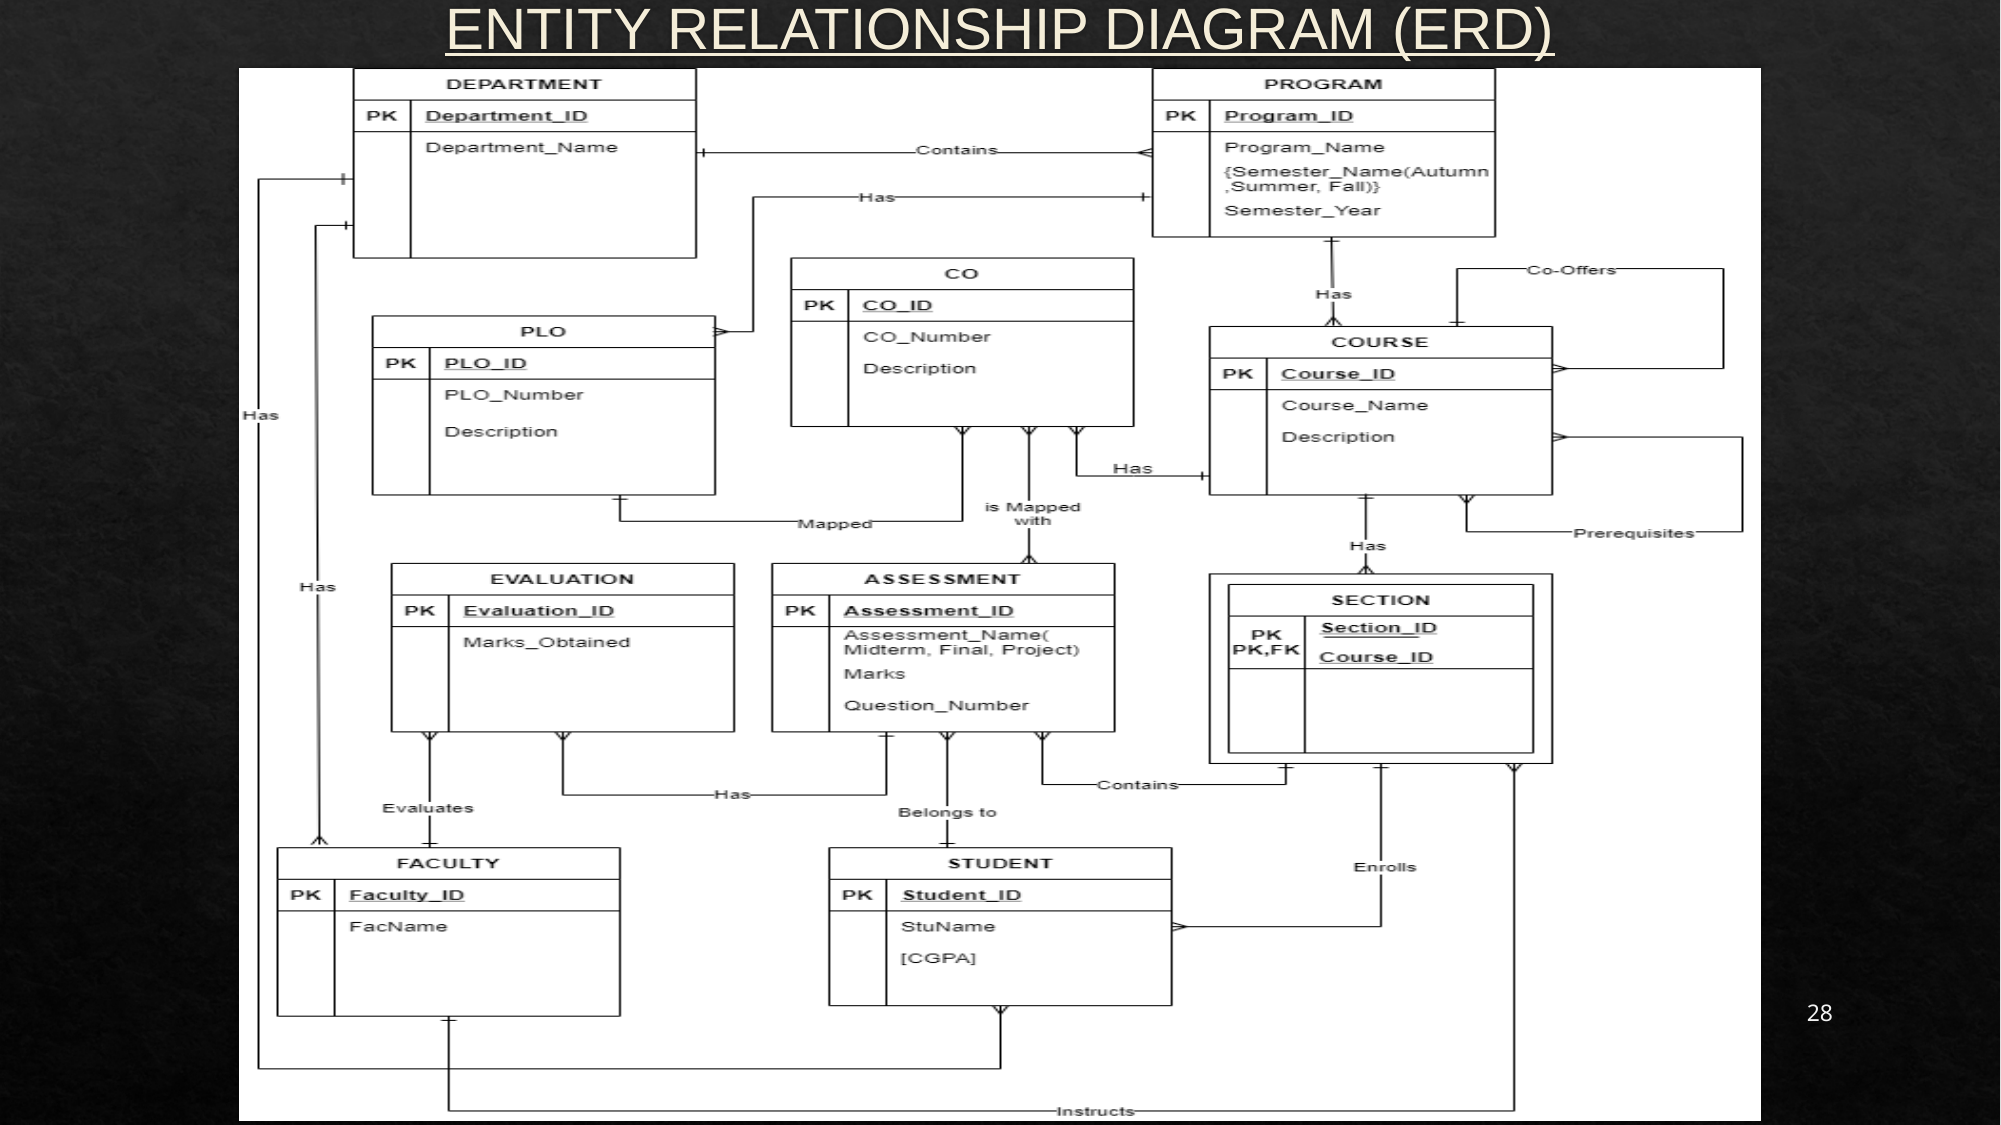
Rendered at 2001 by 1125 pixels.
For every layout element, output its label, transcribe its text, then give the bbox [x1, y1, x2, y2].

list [239, 67, 1761, 1121]
slide_number 28 [1768, 984, 1849, 1045]
title ENTITY RELATIONSHIP DIAGRAM (ERD) [291, 0, 1709, 64]
